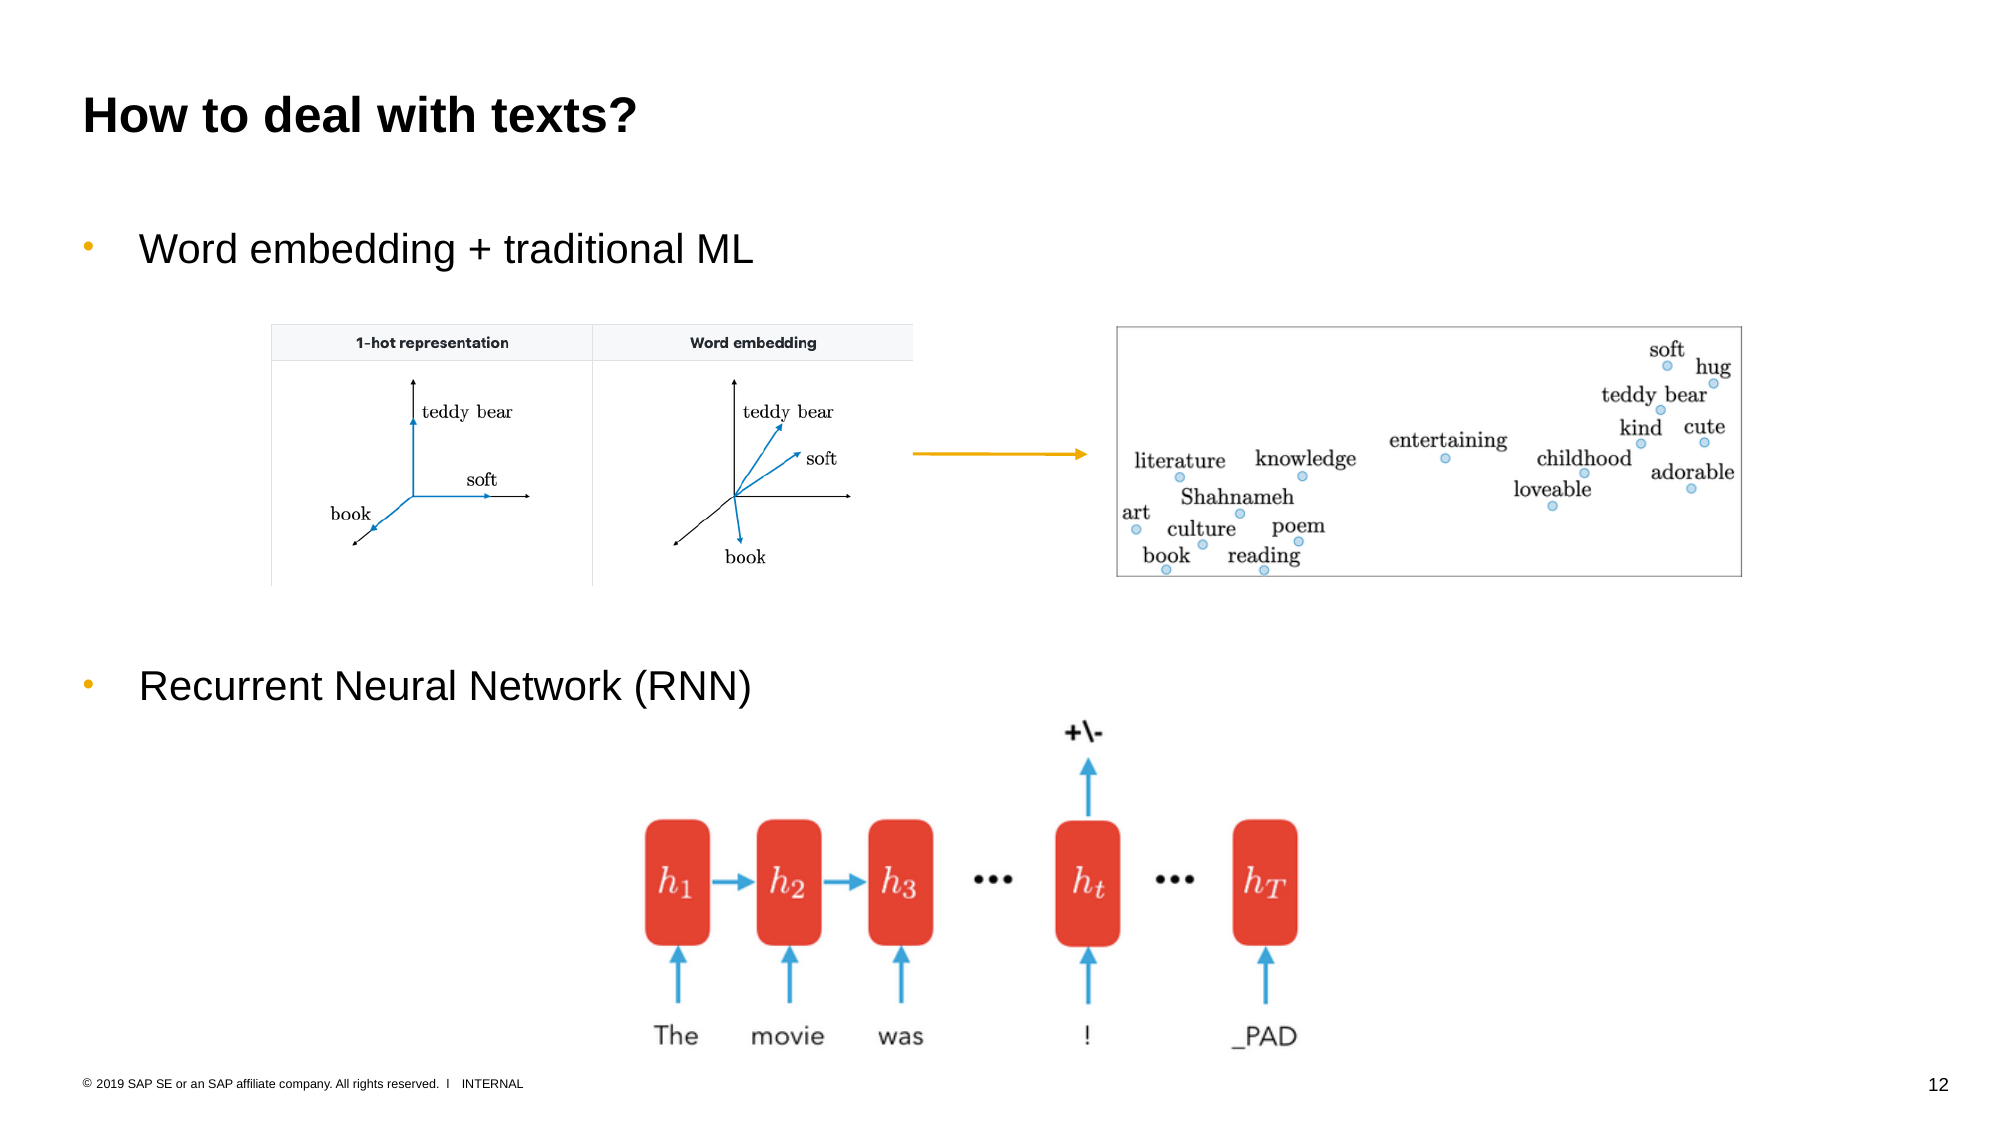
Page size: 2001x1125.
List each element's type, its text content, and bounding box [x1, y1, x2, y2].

list Word embedding + traditional ML Recurrent Neural Network (RNN) [82, 221, 1918, 996]
title How to deal with texts? [82, 82, 1918, 144]
picture [622, 715, 1322, 1062]
picture [1087, 314, 1766, 594]
picture [270, 321, 914, 586]
